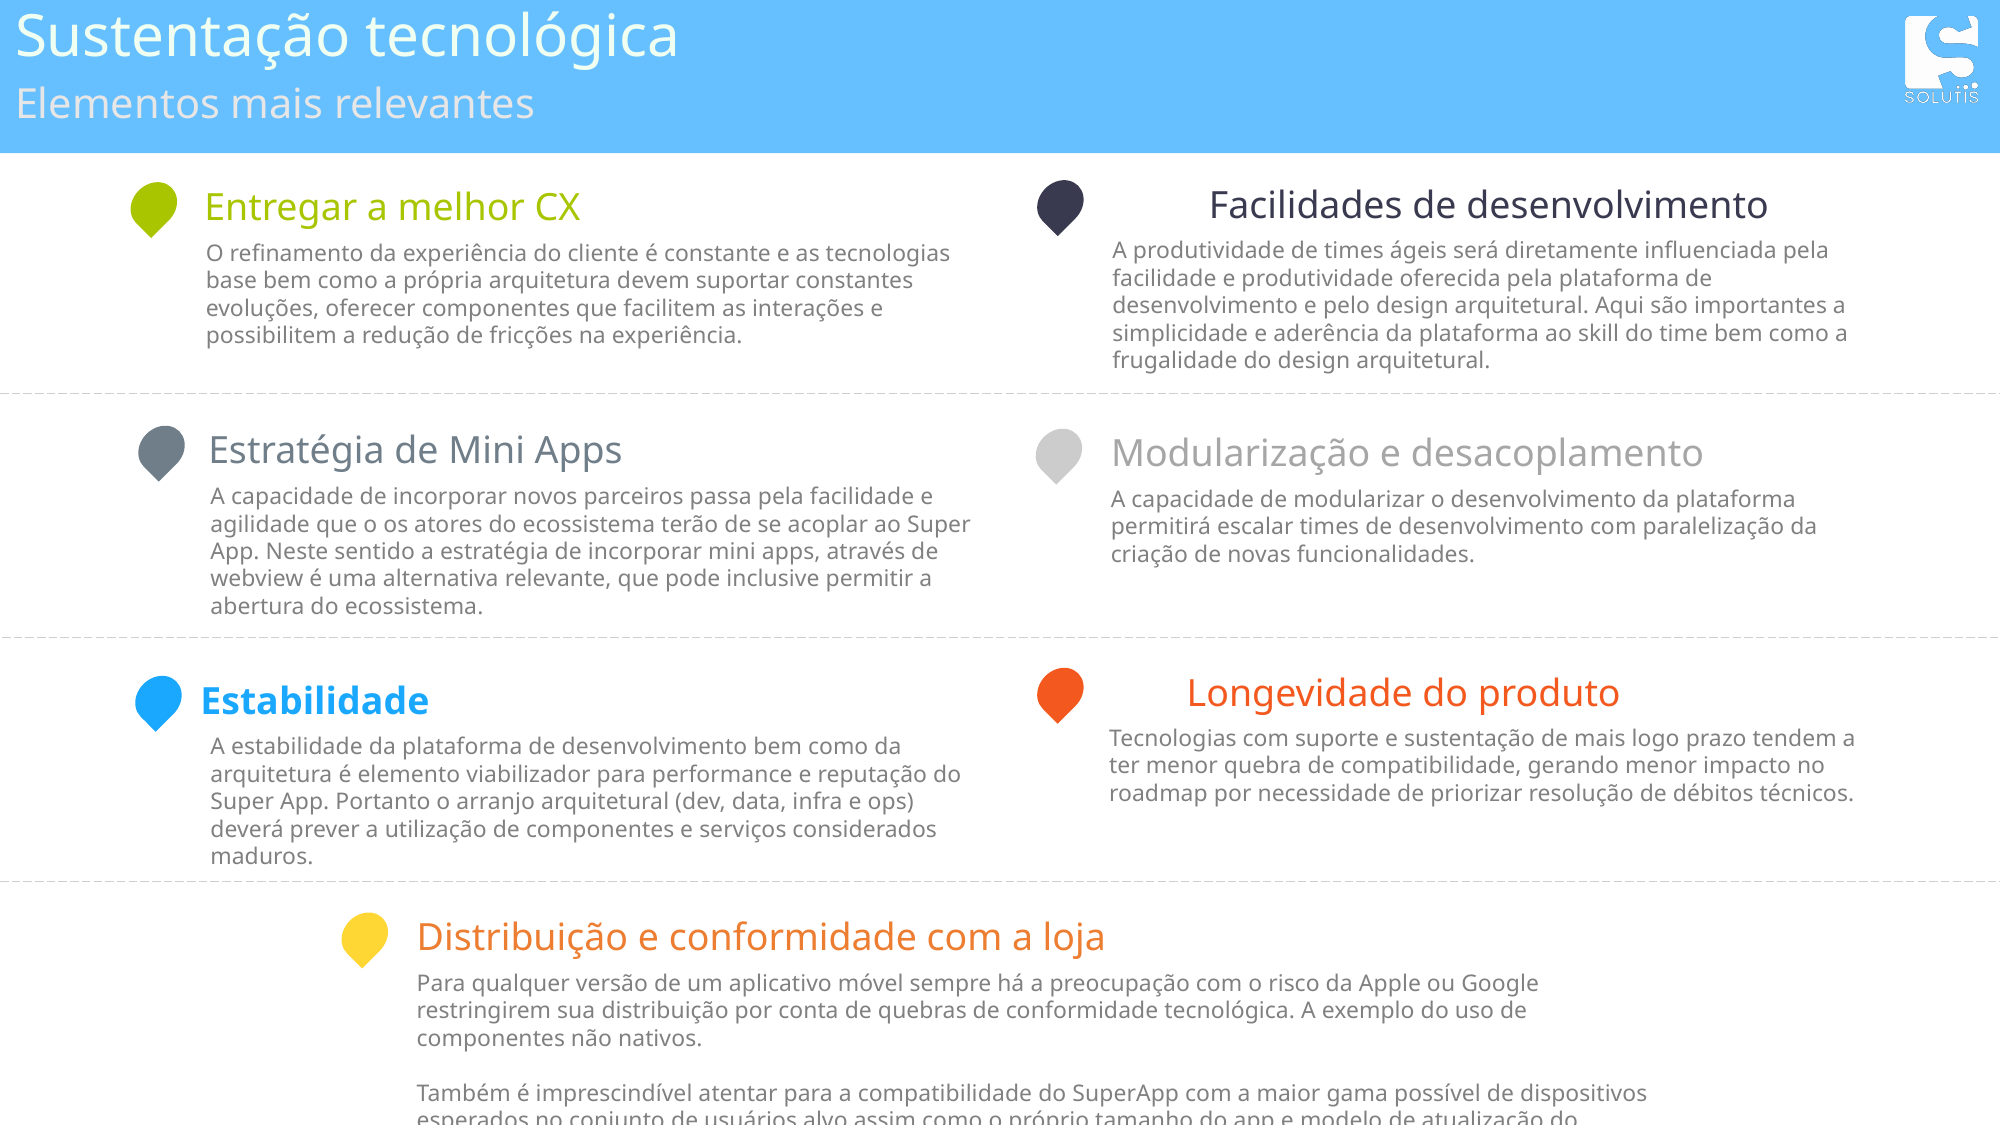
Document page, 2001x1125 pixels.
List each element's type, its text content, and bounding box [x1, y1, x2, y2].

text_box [339, 905, 1661, 1115]
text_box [1035, 172, 1881, 383]
title Sustentação tecnológica [0, 0, 1500, 75]
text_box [1033, 421, 1879, 576]
subtitle Elementos mais relevantes [0, 75, 1500, 135]
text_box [128, 175, 974, 357]
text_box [136, 418, 979, 629]
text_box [133, 668, 979, 851]
picture [1905, 16, 1978, 103]
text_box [1035, 660, 1877, 815]
